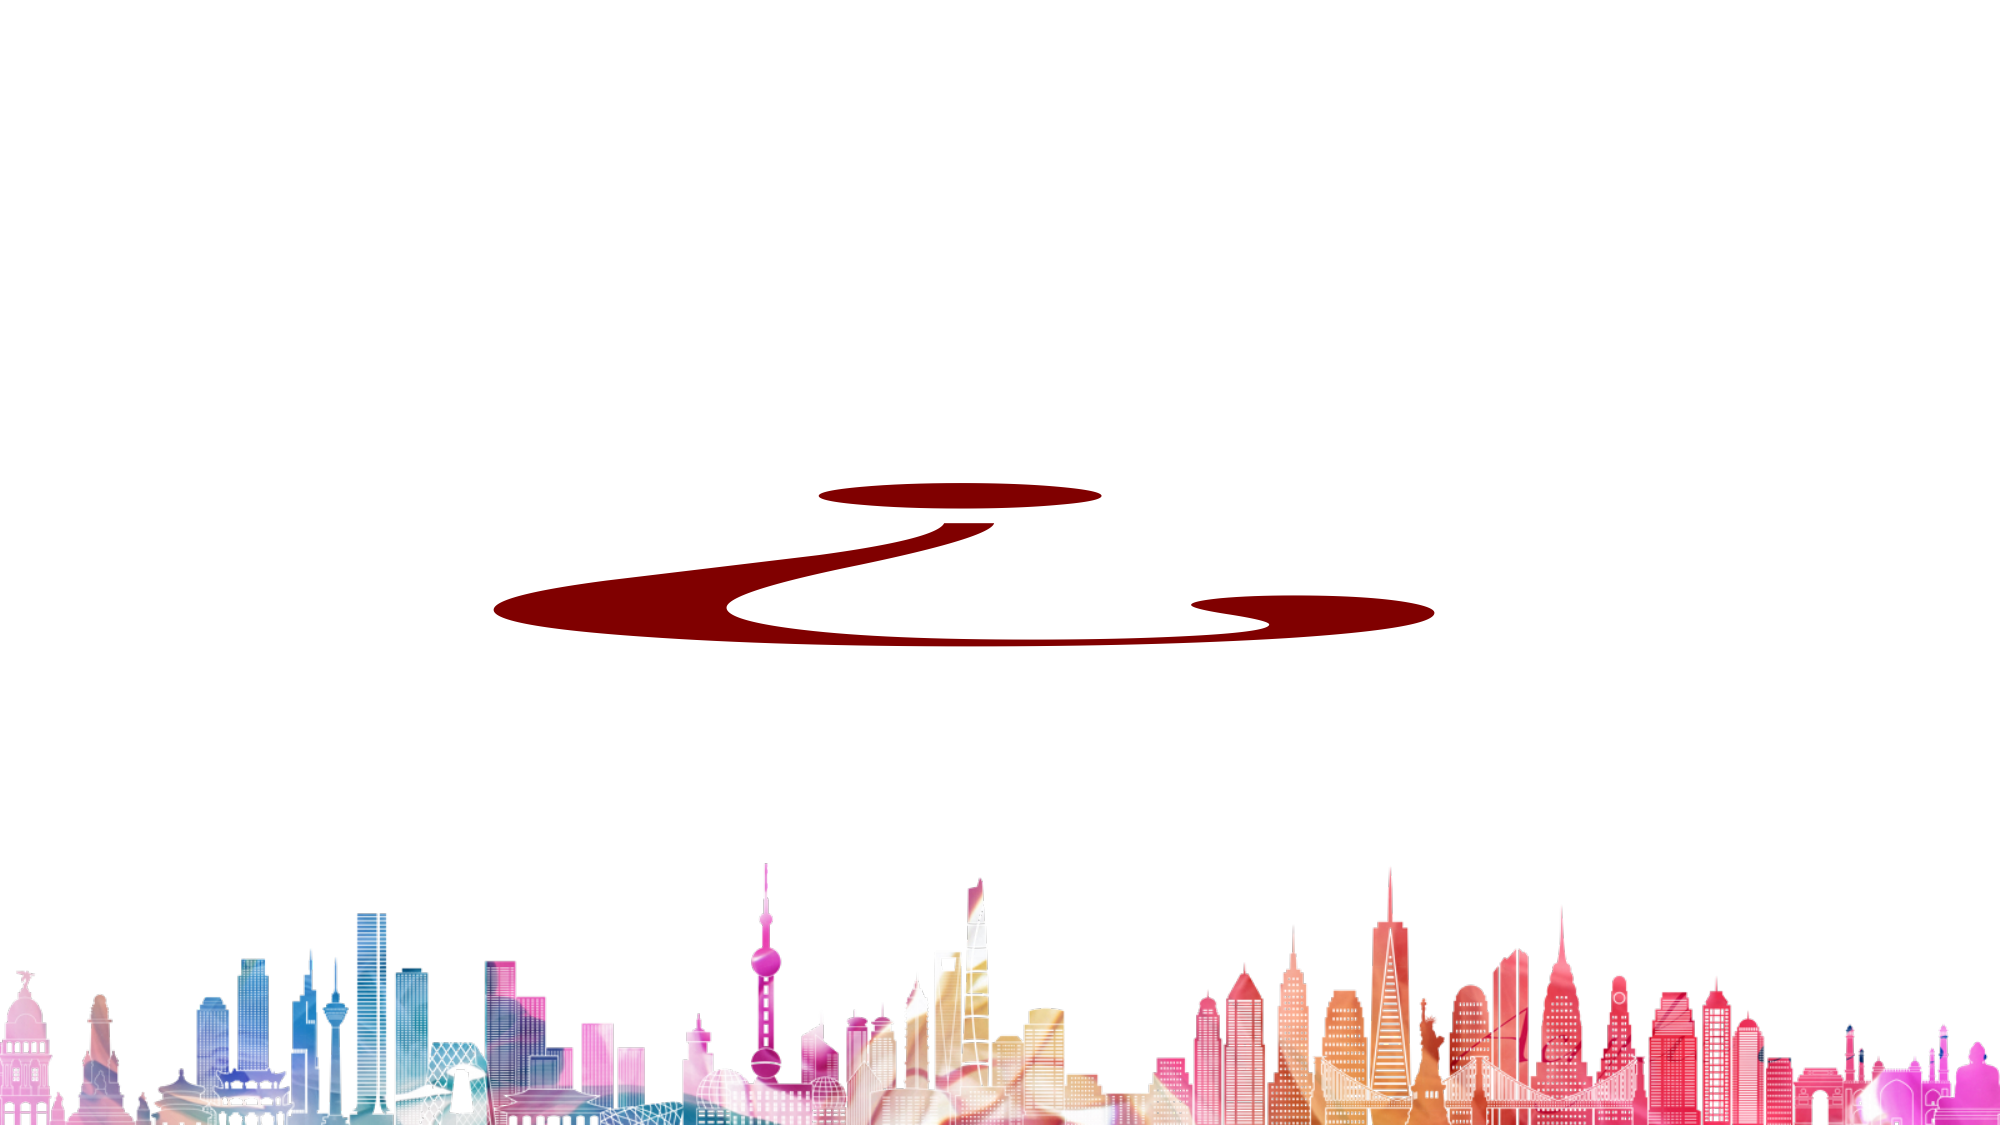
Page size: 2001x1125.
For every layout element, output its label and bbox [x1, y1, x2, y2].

picture [0, 831, 2000, 1125]
